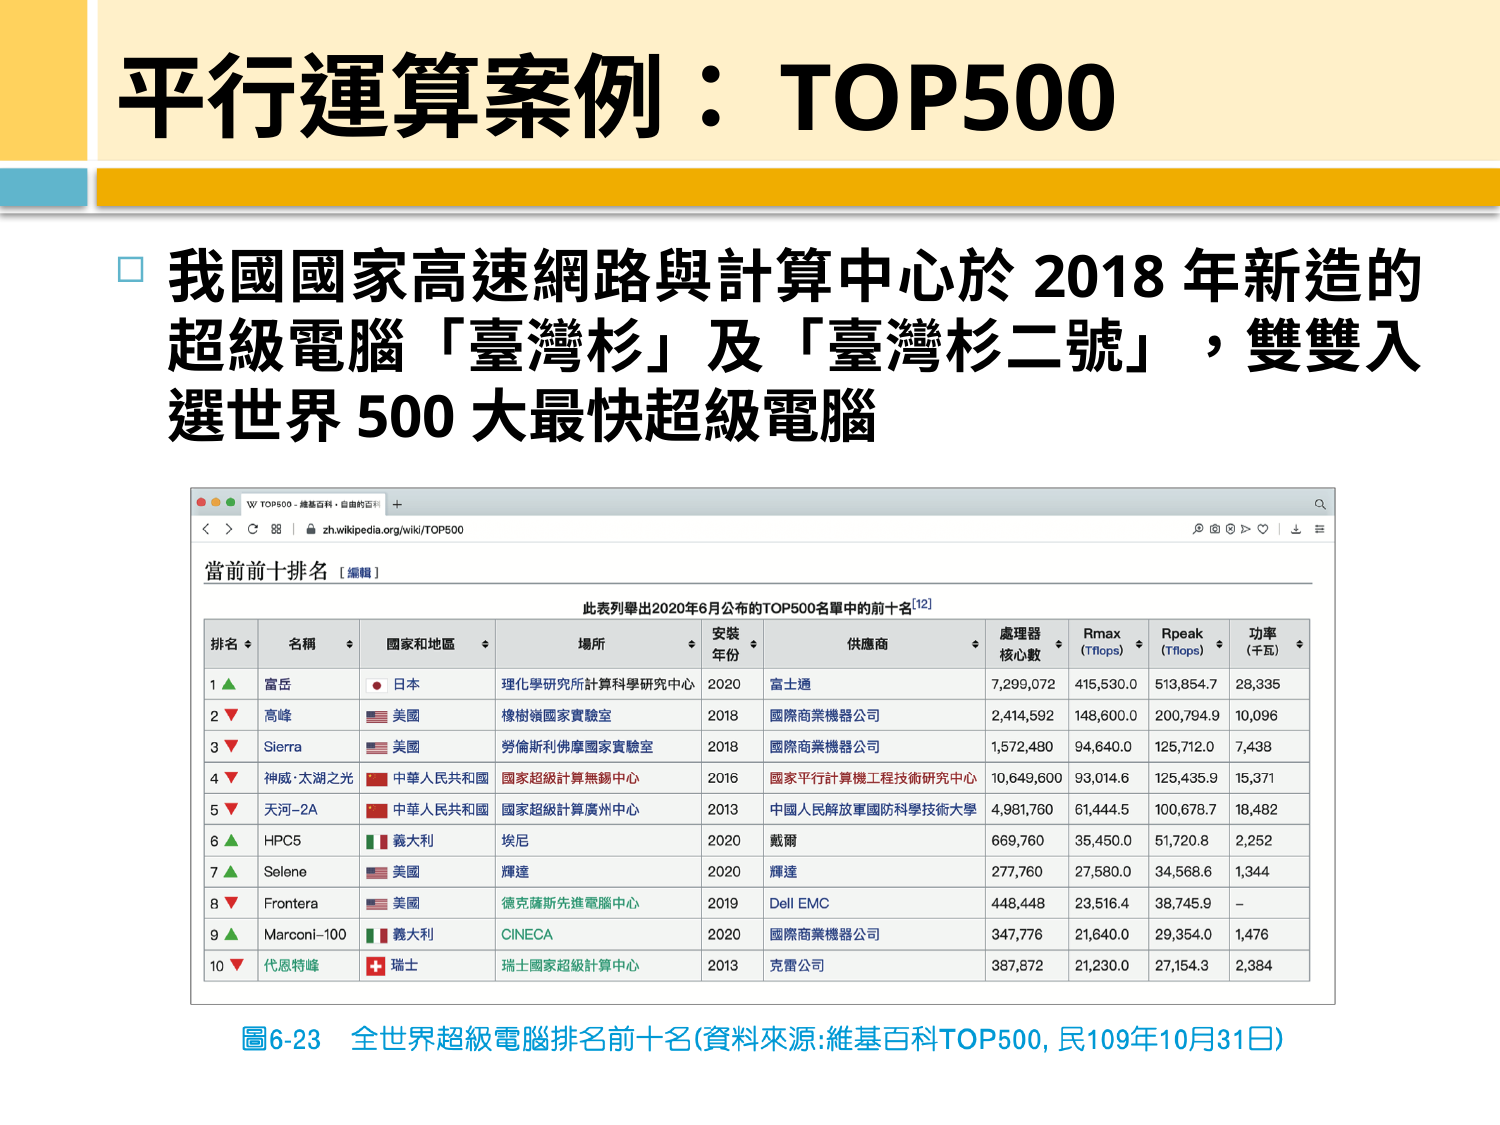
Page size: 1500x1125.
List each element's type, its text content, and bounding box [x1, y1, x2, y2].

picture [181, 474, 1358, 1066]
list 我國國家高速網路與計算中心於2018年新造的超級電腦「臺灣杉」及「臺灣杉二號」，雙雙入選世界500大最快超級電腦 [100, 231, 1438, 1024]
title 平行運算案例：TOP500 [100, 26, 1438, 161]
